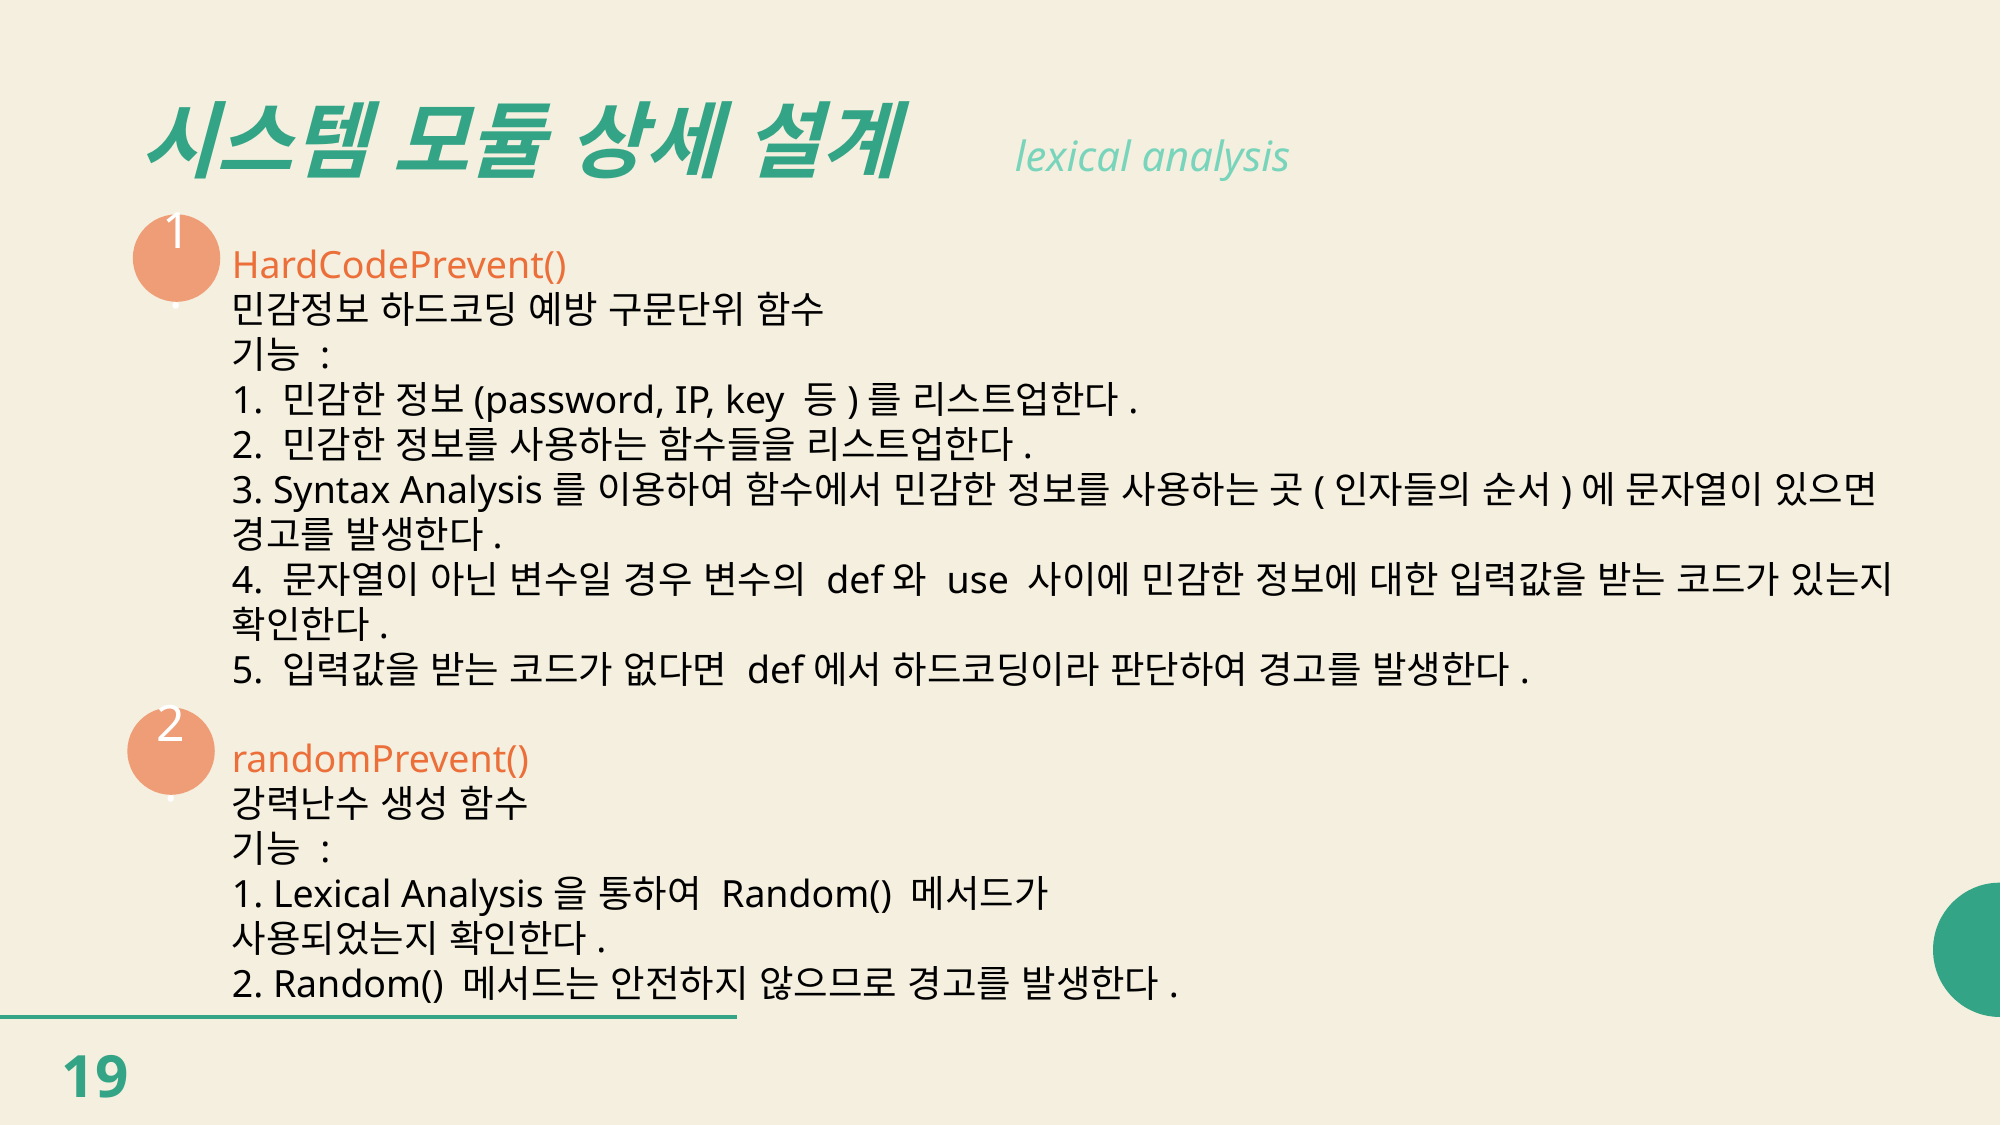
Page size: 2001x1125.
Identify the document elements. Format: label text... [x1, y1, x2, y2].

list lexical analysis [999, 122, 2000, 211]
text_box 2. [126, 706, 216, 796]
text_box randomPrevent() 강력난수 생성 함수 기능 : 1. Lexical Analysis을 통하여 Random() 메서드가 사용되었는지 확인한다. 2. Random() 메서드는 안전하지 않으므로 경고를 발생한다. [217, 727, 1218, 1013]
text_box 19 [47, 1031, 148, 1117]
text_box HardCodePrevent() 민감정보 하드코딩 예방 구문단위 함수 기능 : 1. 민감한 정보(password, IP, key 등)를 리스트업한다. 2. 민감한 정보를 사용하는 함수들을 리스트업한다. 3. Syntax Analysis를 이용하여 함수에서 민감한 정보를 사용하는 곳(인자들의 순서)에 문자열이 있으면 경고를 발생한다. 4. 문자열이 아닌 변수일 경우 변수의 def와 use 사이에 민감한 정보에 대한 입력값을 받는 코드가 있는지 확인한다. 5. 입력값을 받는 코드가 없다면 def에서 하드코딩이라 판단하여 경고를 발생한다. [217, 234, 1980, 699]
title 시스템 모듈 상세 설계 [125, 91, 981, 211]
text_box 1. [131, 213, 222, 303]
